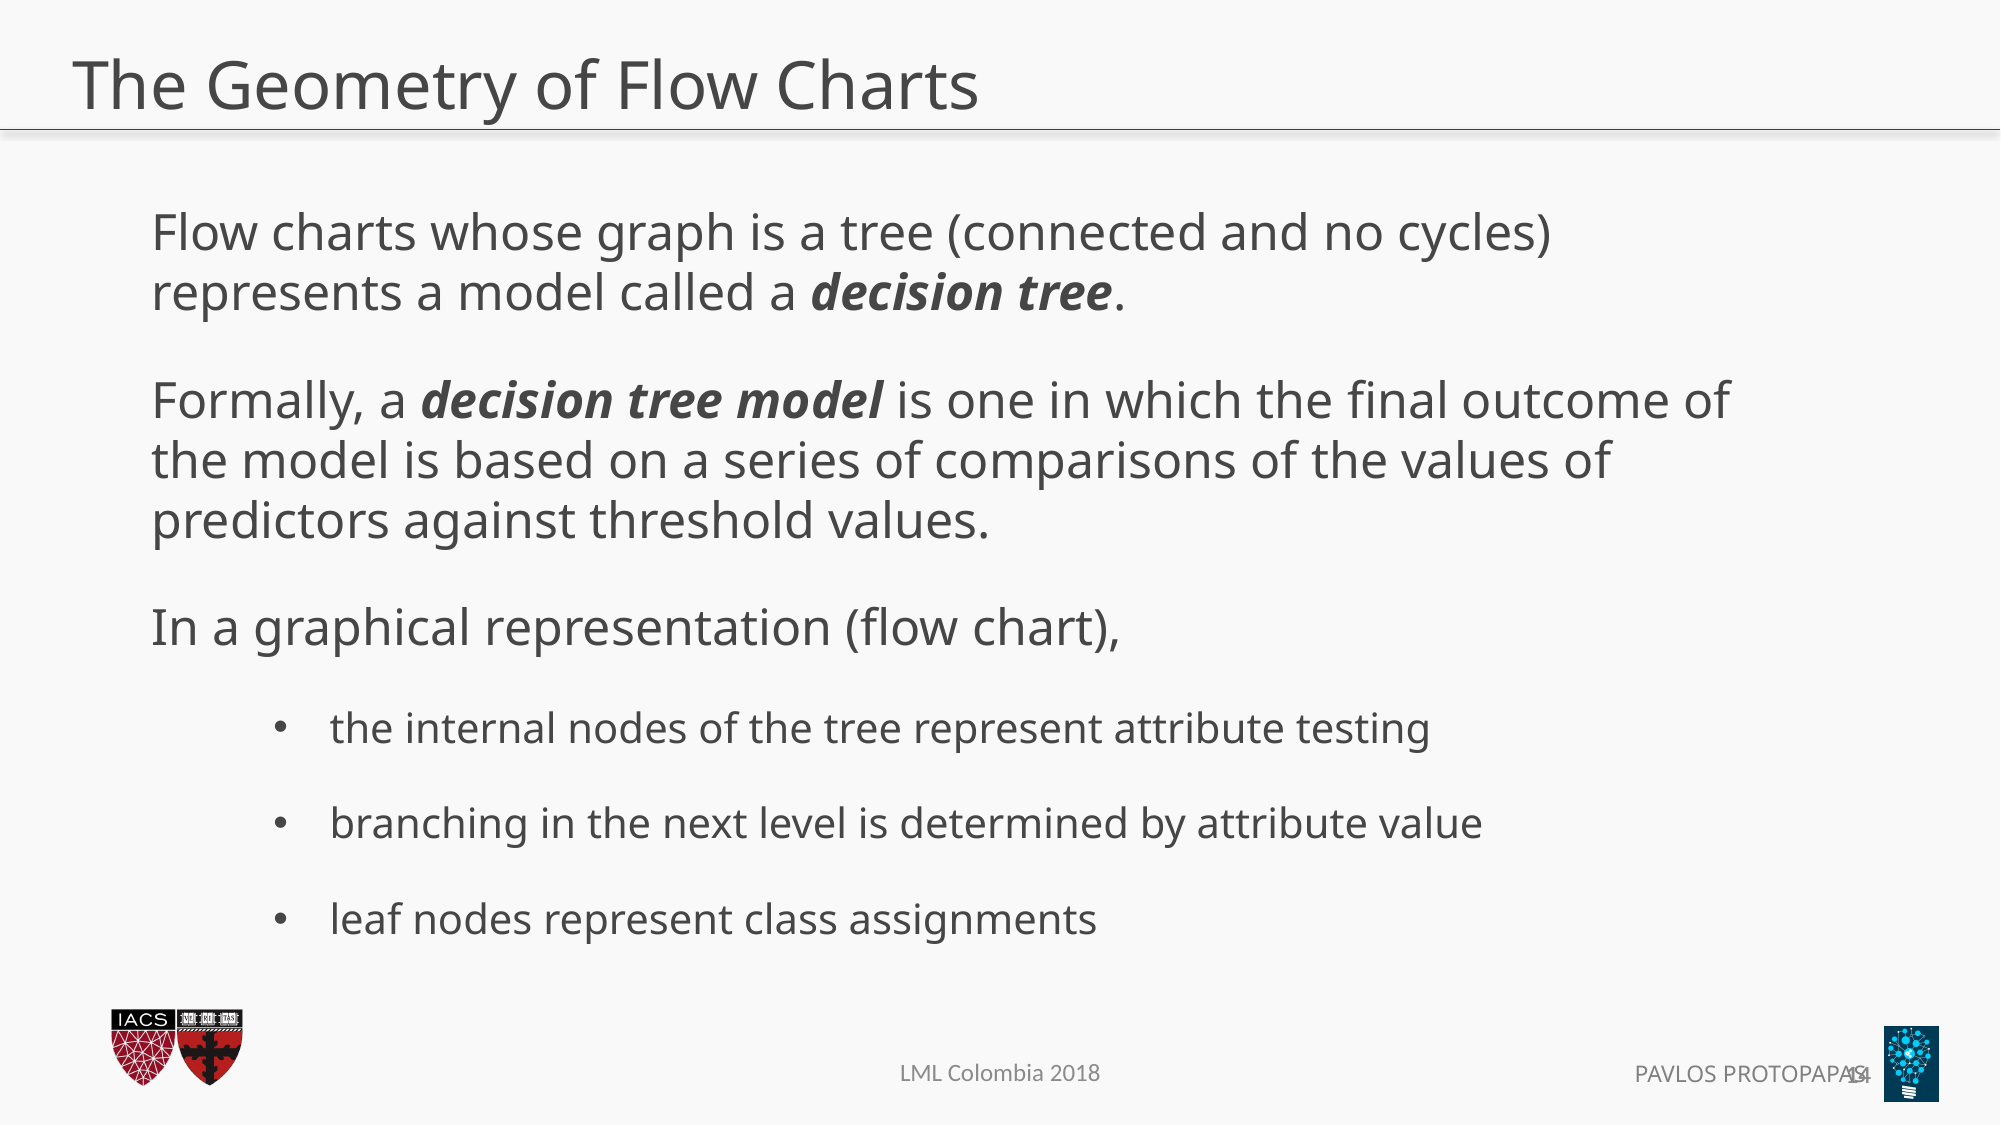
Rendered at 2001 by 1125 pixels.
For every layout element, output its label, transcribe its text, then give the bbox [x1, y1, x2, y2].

title The Geometry of Flow Charts [57, 35, 1943, 162]
slide_number 14 [1419, 1043, 1886, 1104]
picture [1903, 1086, 1915, 1098]
list Flow charts whose graph is a tree (connected and no cycles) represents a model called a decision tree. Formally, a decision tree model is one in which the final outcome of the model is based on a series of comparisons of the values of predictors against threshold values. In a graphical representation (flow chart), the internal nodes of the tree represent attribute testing branching in the next level is determined by attribute value leaf nodes represent class assignments [136, 193, 1831, 540]
picture [109, 1009, 243, 1086]
picture [1905, 1049, 1913, 1058]
